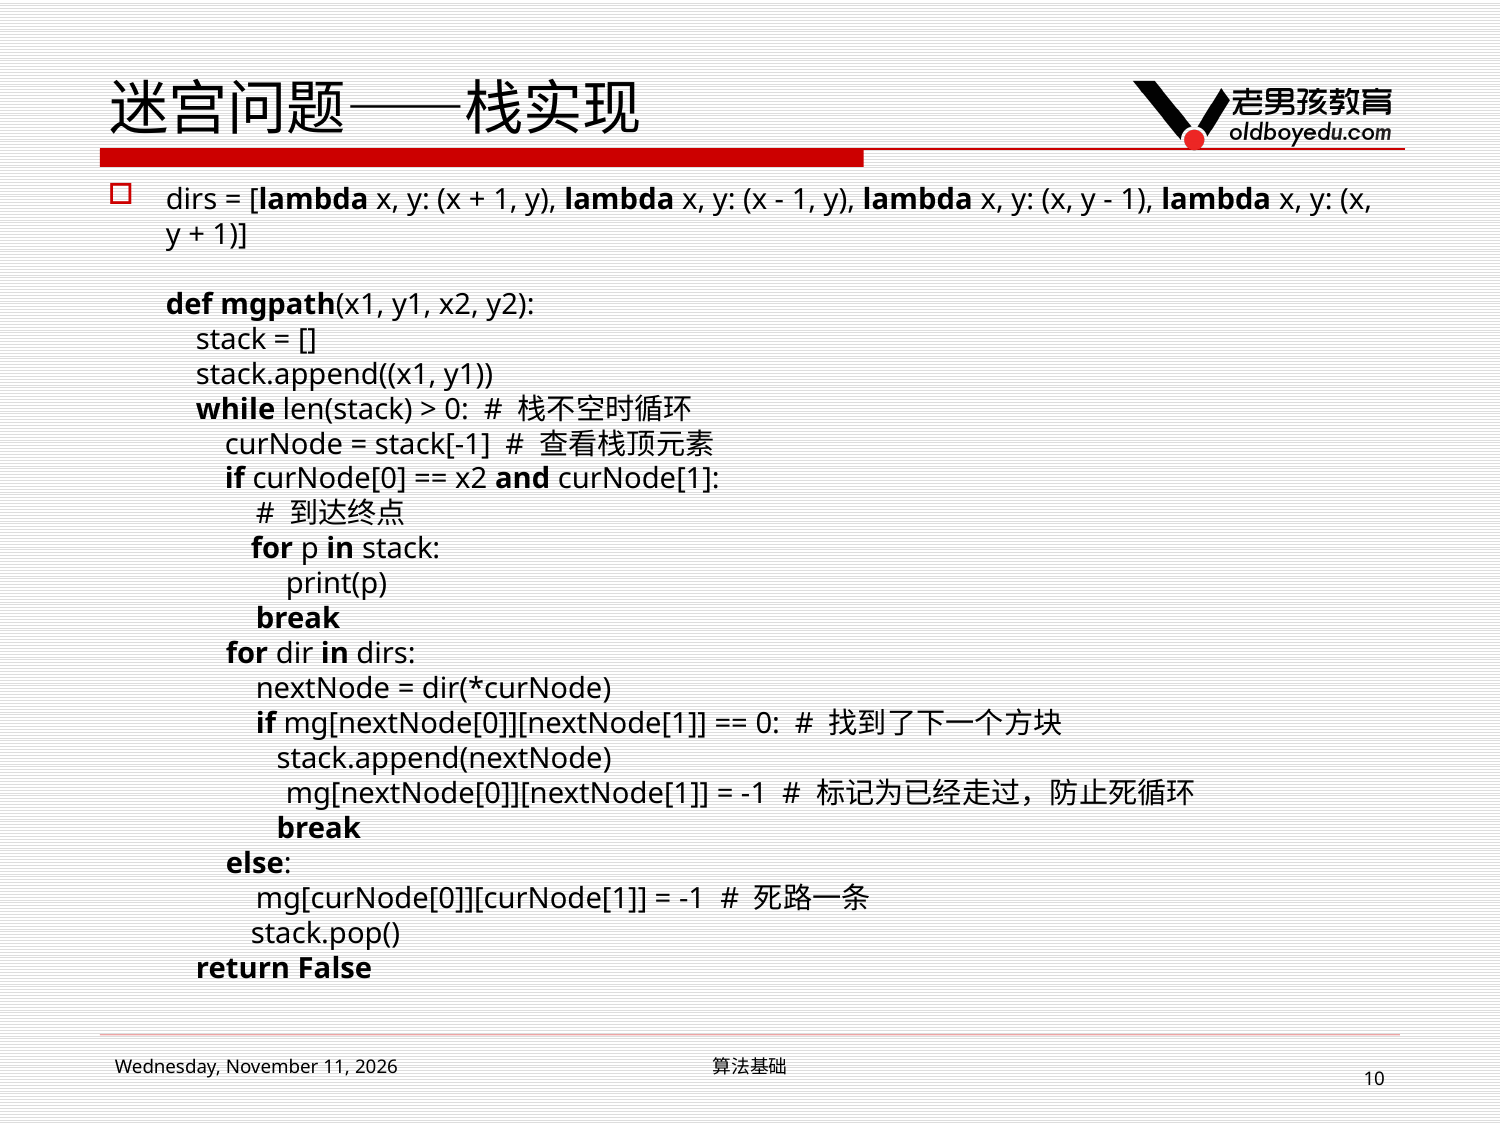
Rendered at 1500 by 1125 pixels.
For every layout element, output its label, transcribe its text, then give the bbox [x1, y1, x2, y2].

title 迷宫问题——栈实现 [94, 50, 1407, 149]
slide_number 10 [1074, 1058, 1400, 1103]
footer 算法基础 [512, 1046, 988, 1103]
list dirs = [lambda x, y: (x + 1, y), lambda x, y: (x - 1, y), lambda x, y: (x, y - 1), lambda x, y: (x, y + 1)] def mgpath(x1, y1, x2, y2): stack = [] stack.append((x1, y1)) while len(stack) > 0: # 栈不空时循环 curNode = stack[-1] # 查看栈顶元素 if curNode[0] == x2 and curNode[1]: # 到达终点 for p in stack: print(p) break for dir in dirs: nextNode = dir(*curNode) if mg[nextNode[0]][nextNode[1]] == 0: # 找到了下一个方块 stack.append(nextNode) mg[nextNode[0]][nextNode[1]] = -1 # 标记为已经走过，防止死循环 break else: mg[curNode[0]][curNode[1]] = -1 # 死路一条 stack.pop() return False [92, 172, 1406, 988]
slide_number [99, 1046, 425, 1103]
